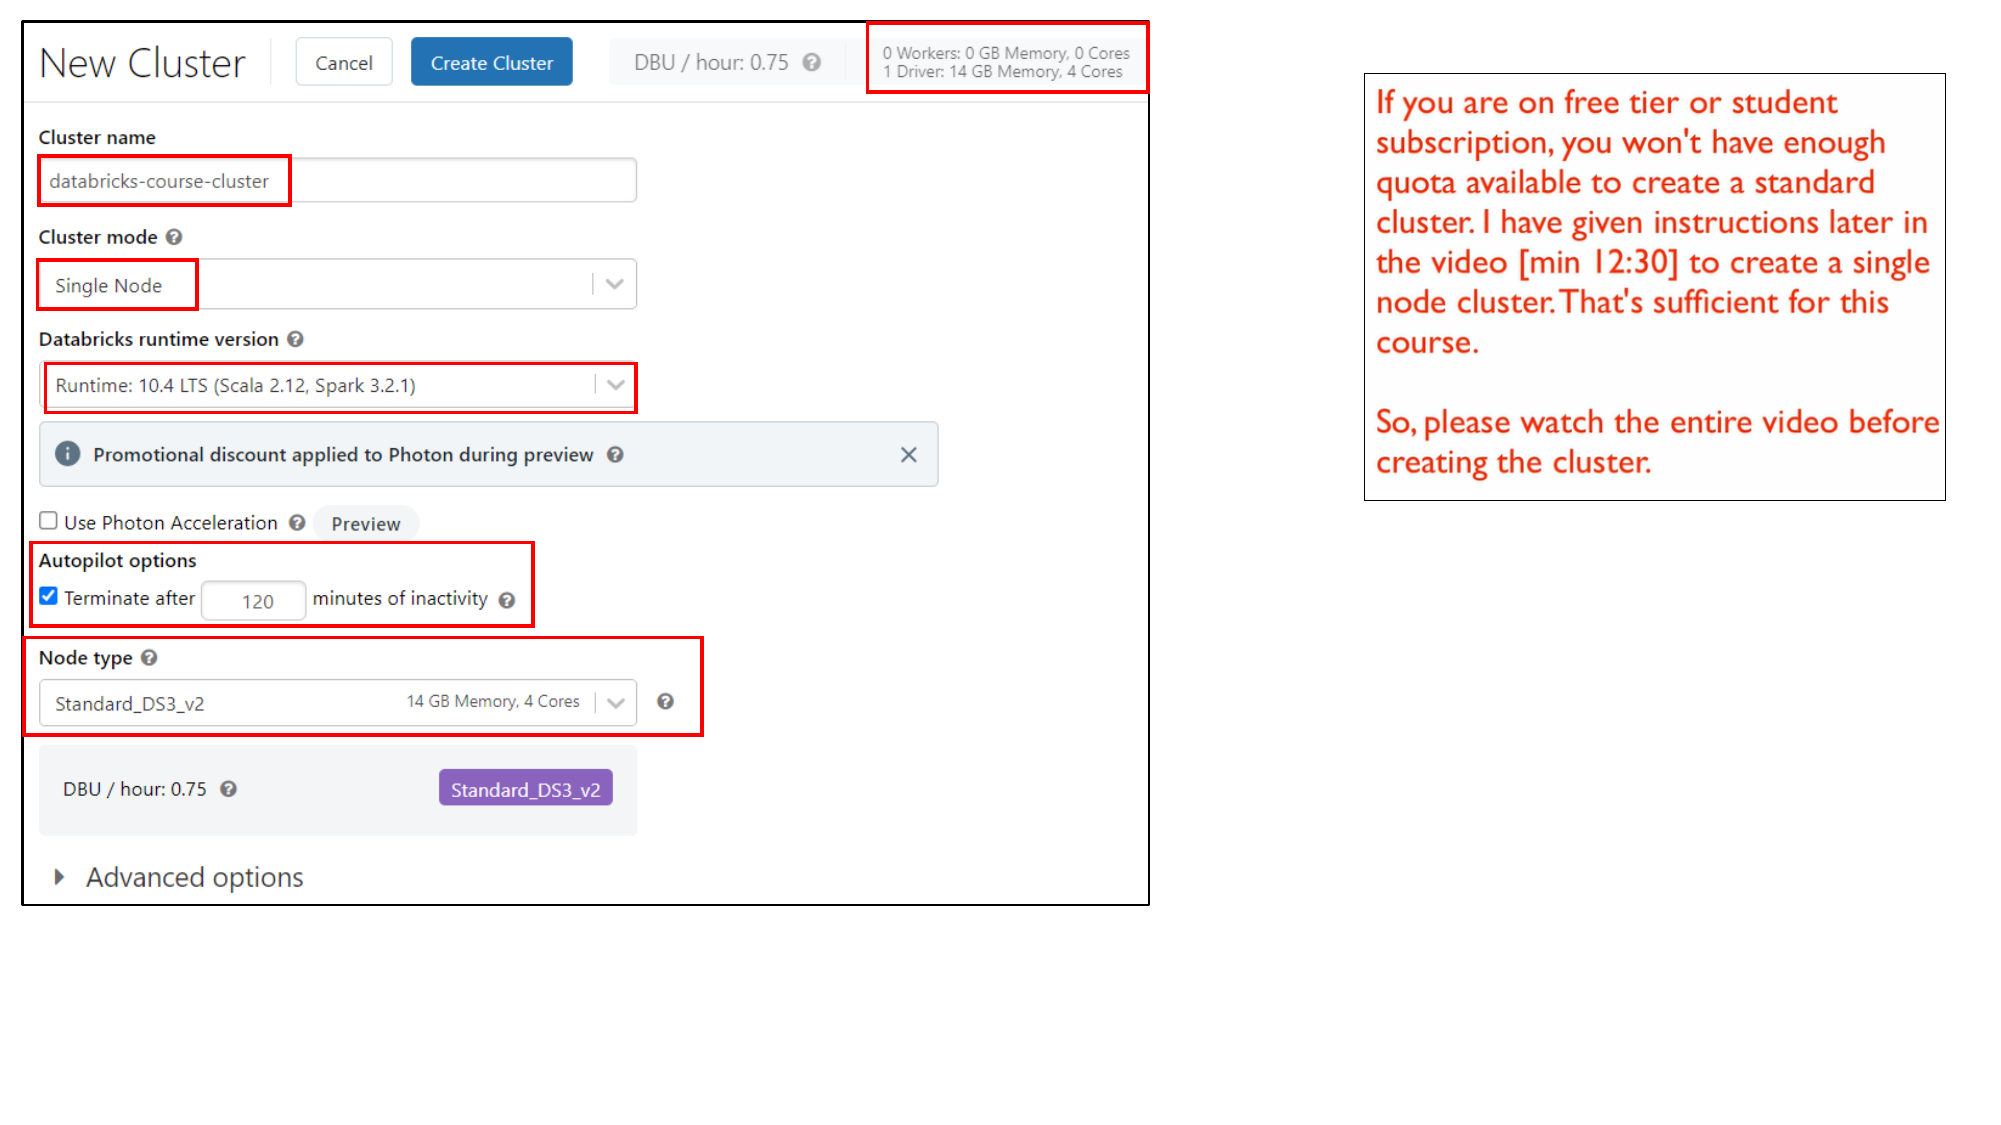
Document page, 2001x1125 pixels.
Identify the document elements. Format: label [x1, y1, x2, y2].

picture [23, 22, 1148, 904]
picture [1364, 73, 1946, 501]
